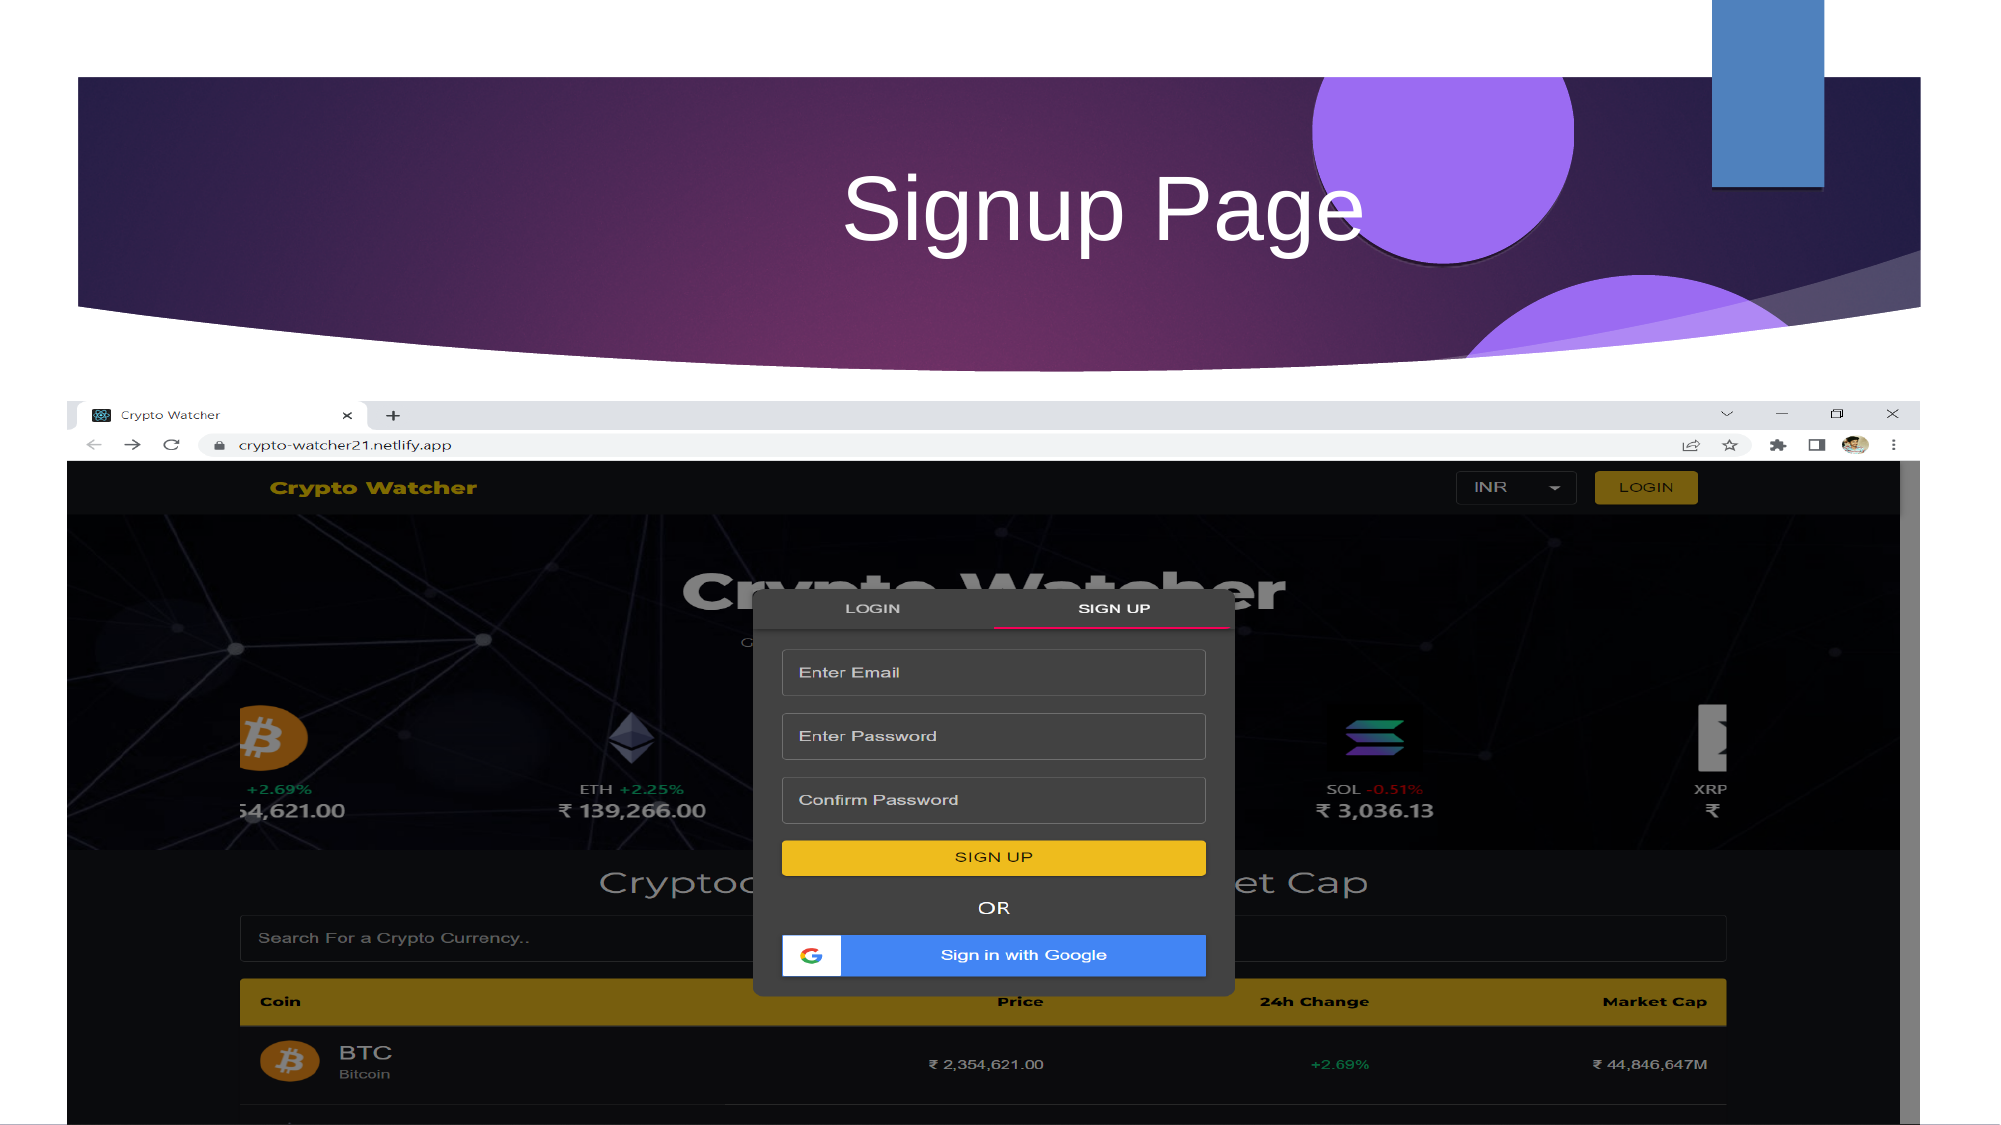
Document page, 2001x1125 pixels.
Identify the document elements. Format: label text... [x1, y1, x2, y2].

picture [1564, 78, 1920, 300]
picture [79, 78, 1612, 371]
picture [66, 401, 1921, 1125]
text_box Signup Page [826, 141, 1382, 259]
text_box [189, 159, 1627, 276]
